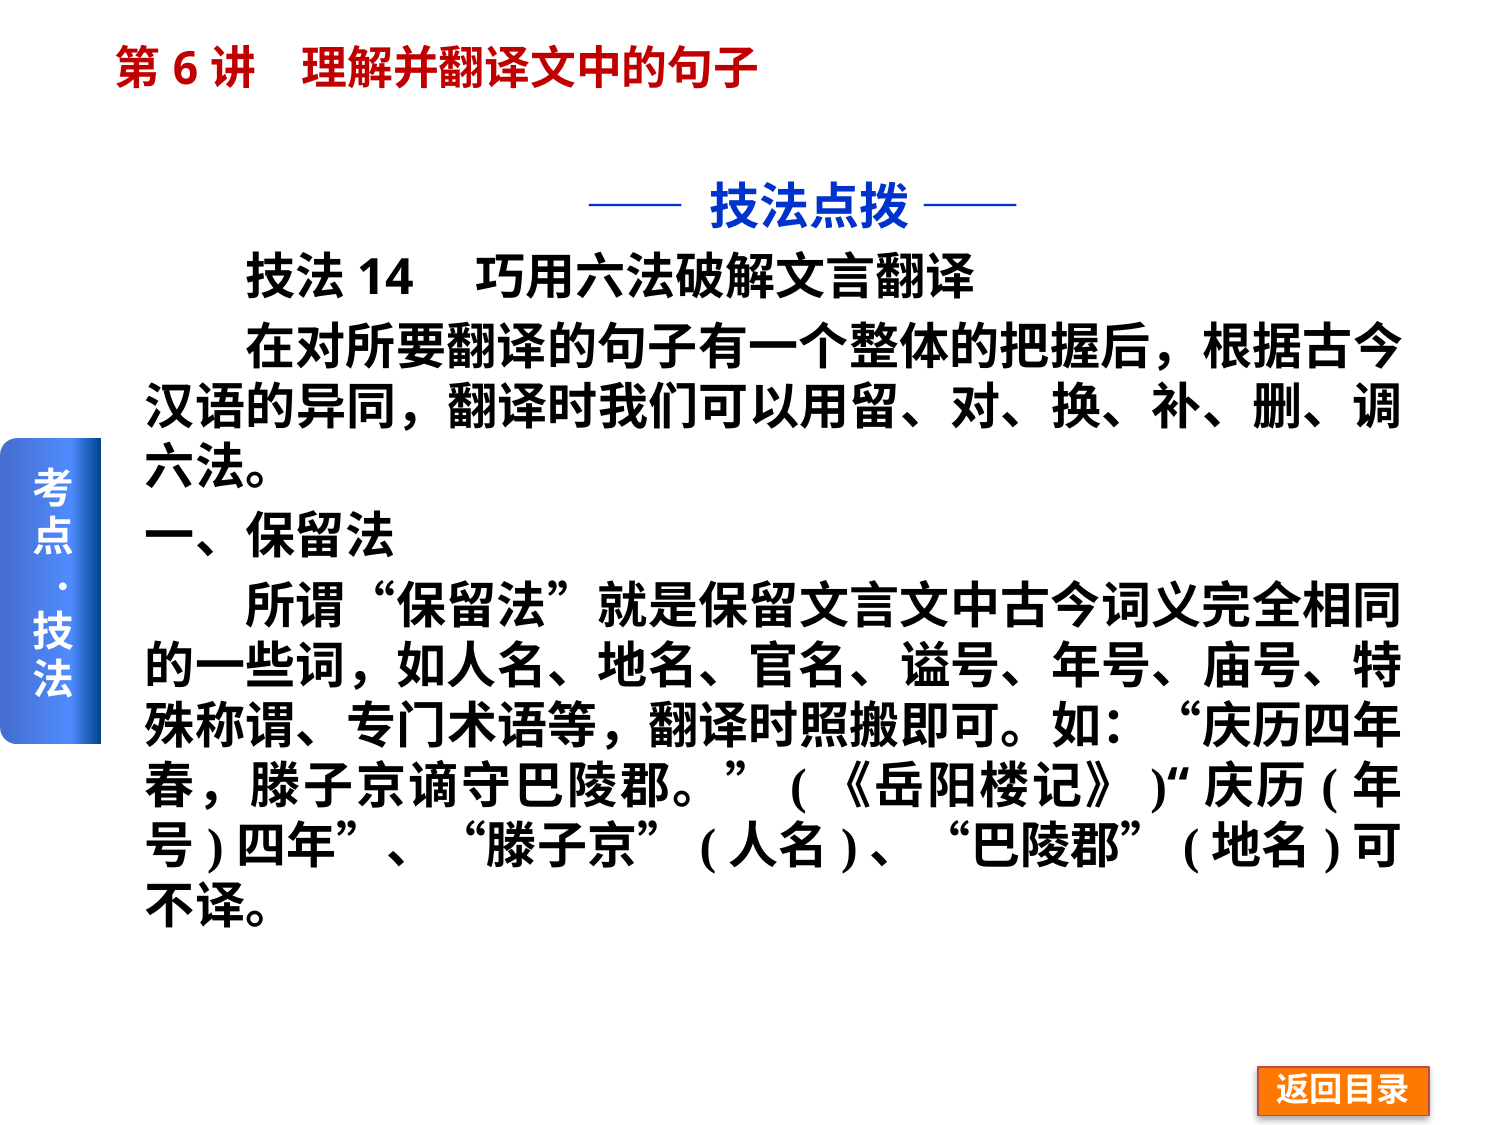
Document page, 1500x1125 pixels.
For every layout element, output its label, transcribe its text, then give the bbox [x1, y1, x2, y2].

text_box 返回目录 [1257, 1066, 1430, 1116]
list —— 技法点拨 —— 技法14 巧用六法破解文言翻译 在对所要翻译的句子有一个整体的把握后，根据古今汉语的异同，翻译时我们可以用留、对、换、补、删、调六法。 一、保留法 所谓“保留法”就是保留文言文中古今词义完全相同的一些词，如人名、地名、官名、谥号、年号、庙号、特殊称谓、专门术语等，翻译时照搬即可。如：“庆历四年春，滕子京谪守巴陵郡。”(《岳阳楼记》)“庆历(年号)四年”、“滕子京”(人名)、“巴陵郡”(地名)可不译。 [129, 153, 1418, 985]
text_box 第6讲 理解并翻译文中的句子 [100, 27, 1199, 106]
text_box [0, 438, 101, 764]
